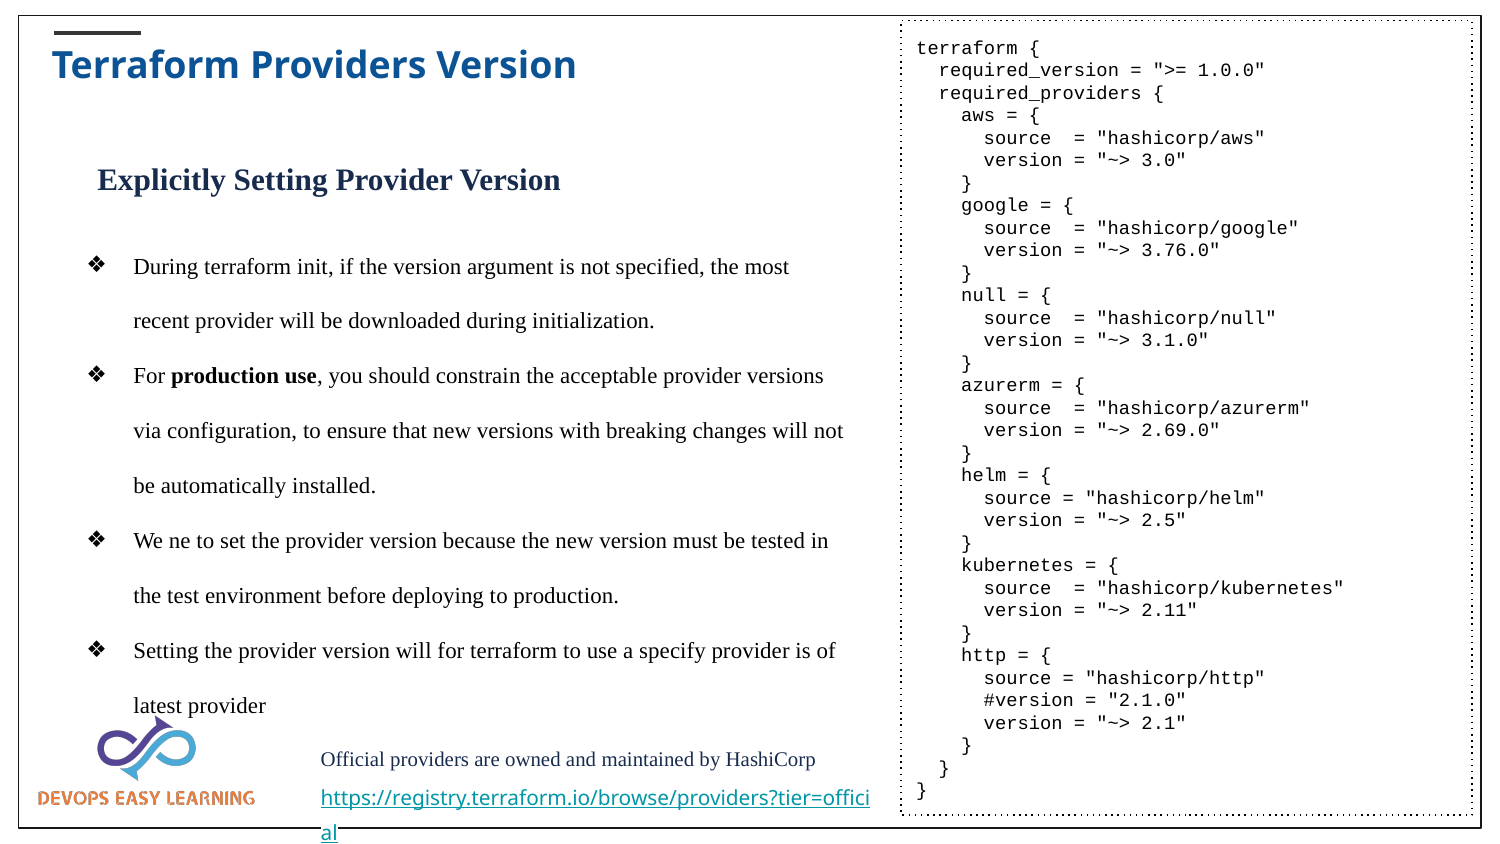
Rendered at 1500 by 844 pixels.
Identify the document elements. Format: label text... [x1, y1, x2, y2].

text_box Terraform Providers Version [36, 33, 901, 94]
text_box Explicitly Setting Provider Version [82, 125, 586, 212]
text_box During terraform init, if the version argument is not specified, the most recent provider will be downloaded during initialization. For production use, you should constrain the acceptable provider versions via configuration, to ensure that new versions with breaking changes will not be automatically installed. We ne to set the provider version because the new version must be tested in the test environment before deploying to production. Setting the provider version will for terraform to use a specify provider is of latest provider [43, 208, 863, 733]
picture [28, 705, 265, 824]
text_box terraform { required_version = ">= 1.0.0" required_providers { aws = { source = "hashicorp/aws" version = "~> 3.0" } google = { source = "hashicorp/google" version = "~> 3.76.0" } null = { source = "hashicorp/null" version = "~> 3.1.0" } azurerm = { source = "hashicorp/azurerm" version = "~> 2.69.0" } helm = { source = "hashicorp/helm" version = "~> 2.5" } kubernetes = { source = "hashicorp/kubernetes" version = "~> 2.11" } http = { source = "hashicorp/http" #version = "2.1.0" version = "~> 2.1" } } } [901, 20, 1472, 816]
text_box [18, 15, 1482, 829]
text_box Official providers are owned and maintained by HashiCorp https://registry.terraform.io/browse/providers?tier=official [305, 717, 886, 828]
